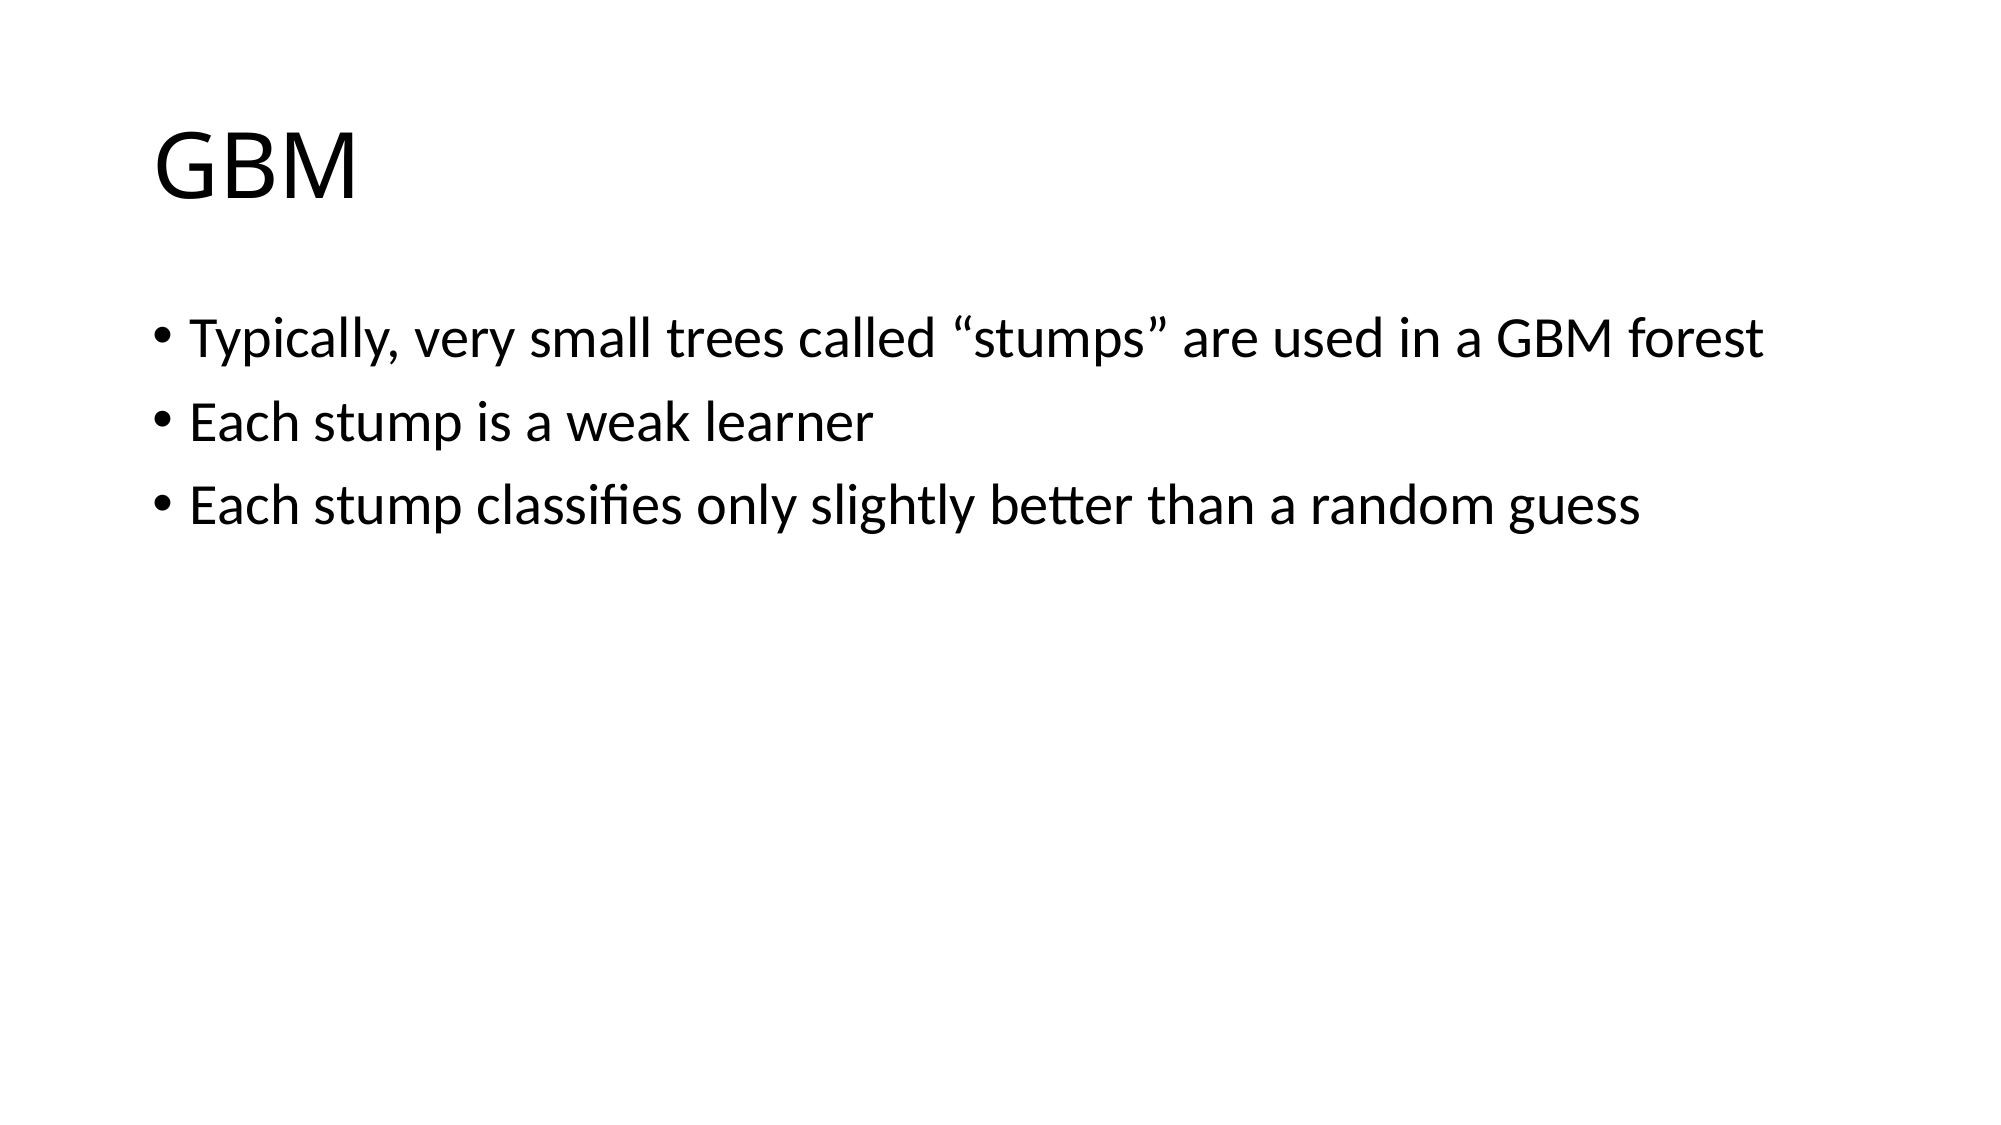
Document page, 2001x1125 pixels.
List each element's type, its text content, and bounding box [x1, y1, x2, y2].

title GBM [137, 59, 1863, 278]
list Typically, very small trees called “stumps” are used in a GBM forest Each stump is a weak learner Each stump classifies only slightly better than a random guess [137, 299, 1863, 1014]
